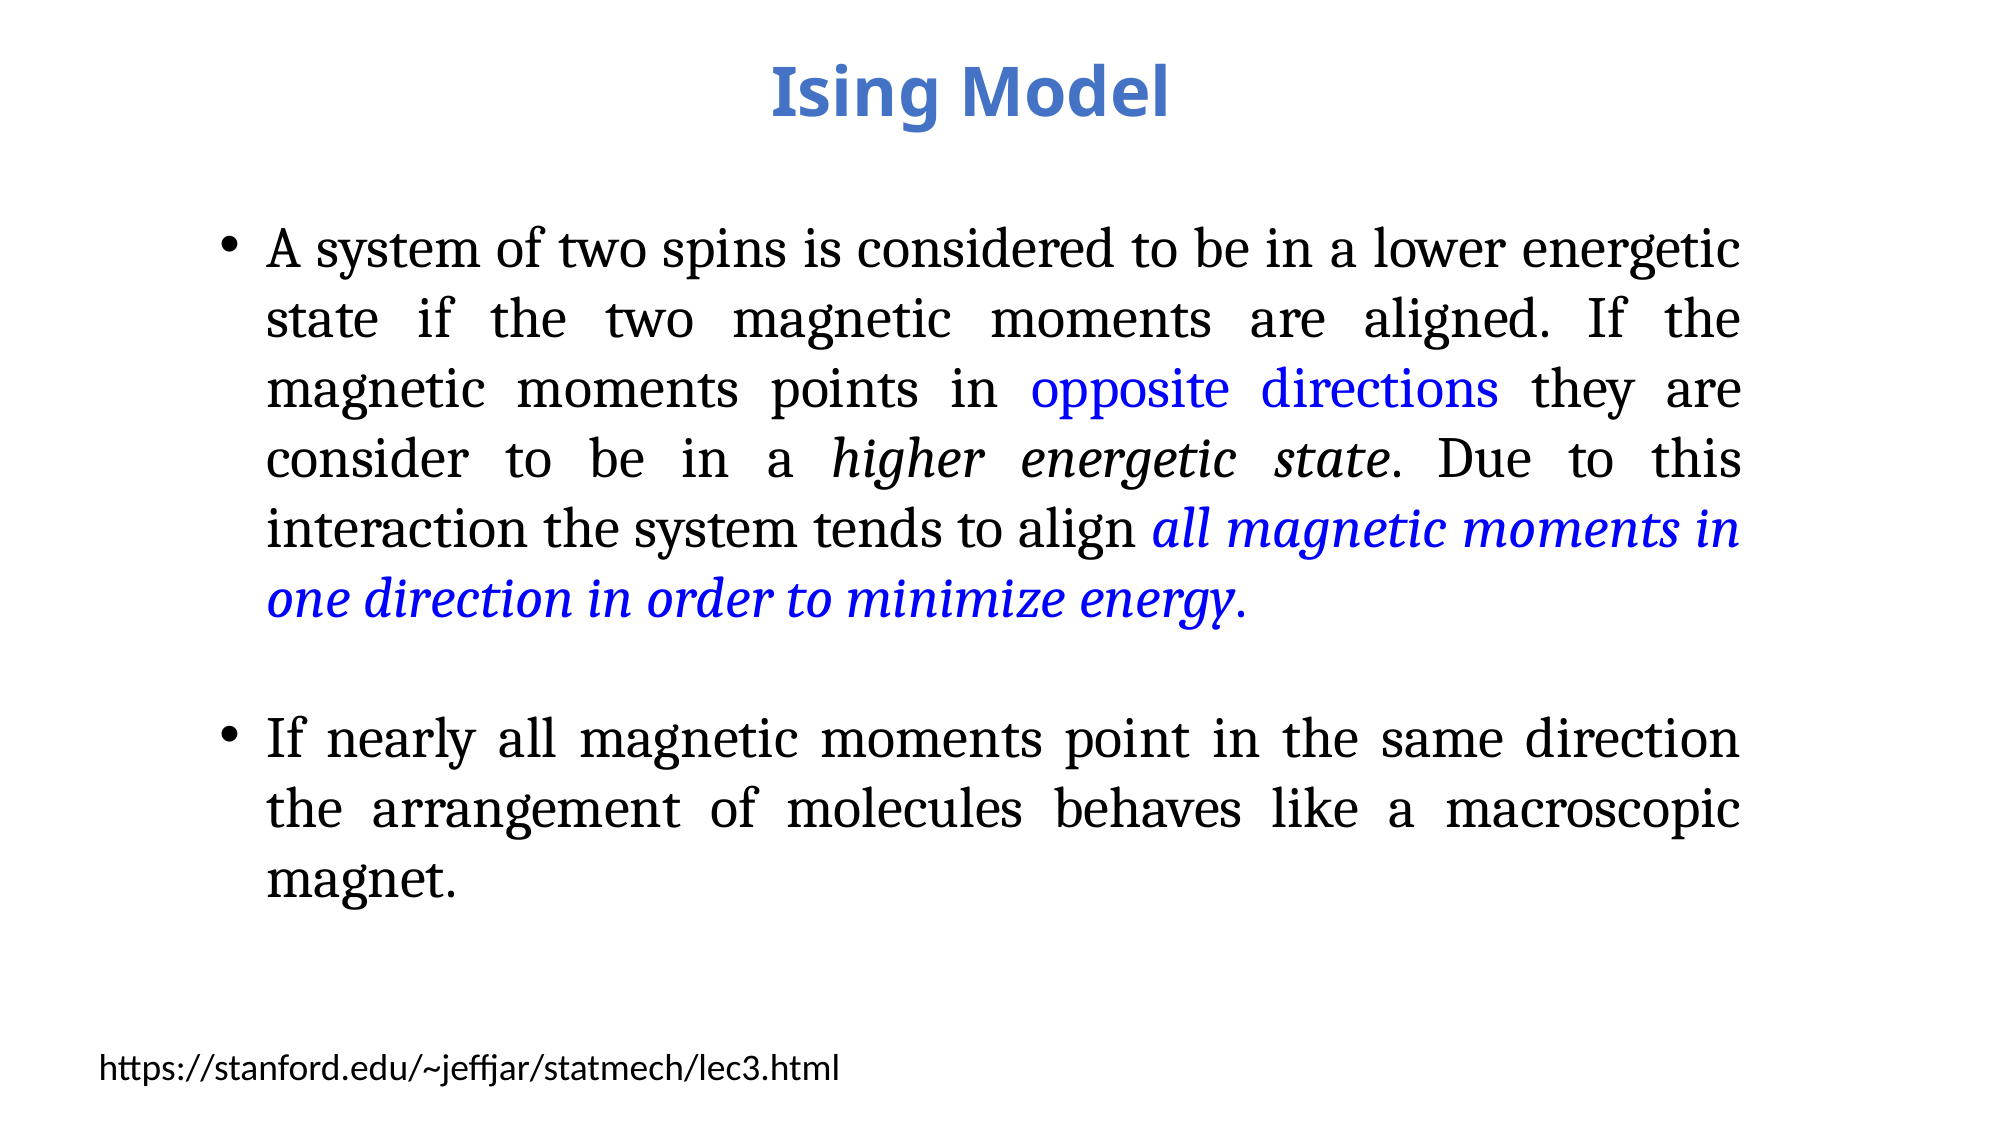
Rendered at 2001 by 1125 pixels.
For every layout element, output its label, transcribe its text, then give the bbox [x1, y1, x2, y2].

text_box https://stanford.edu/~jeffjar/statmech/lec3.html [83, 1035, 1085, 1096]
text_box A system of two spins is considered to be in a lower energetic state if the two magnetic moments are aligned. If the magnetic moments points in opposite directions they are consider to be in a higher energetic state. Due to this interaction the system tends to align all magnetic moments in one direction in order to minimize energy. If nearly all magnetic moments point in the same direction the arrangement of molecules behaves like a macroscopic magnet. [204, 201, 1757, 916]
text_box Ising Model [756, 46, 1252, 143]
